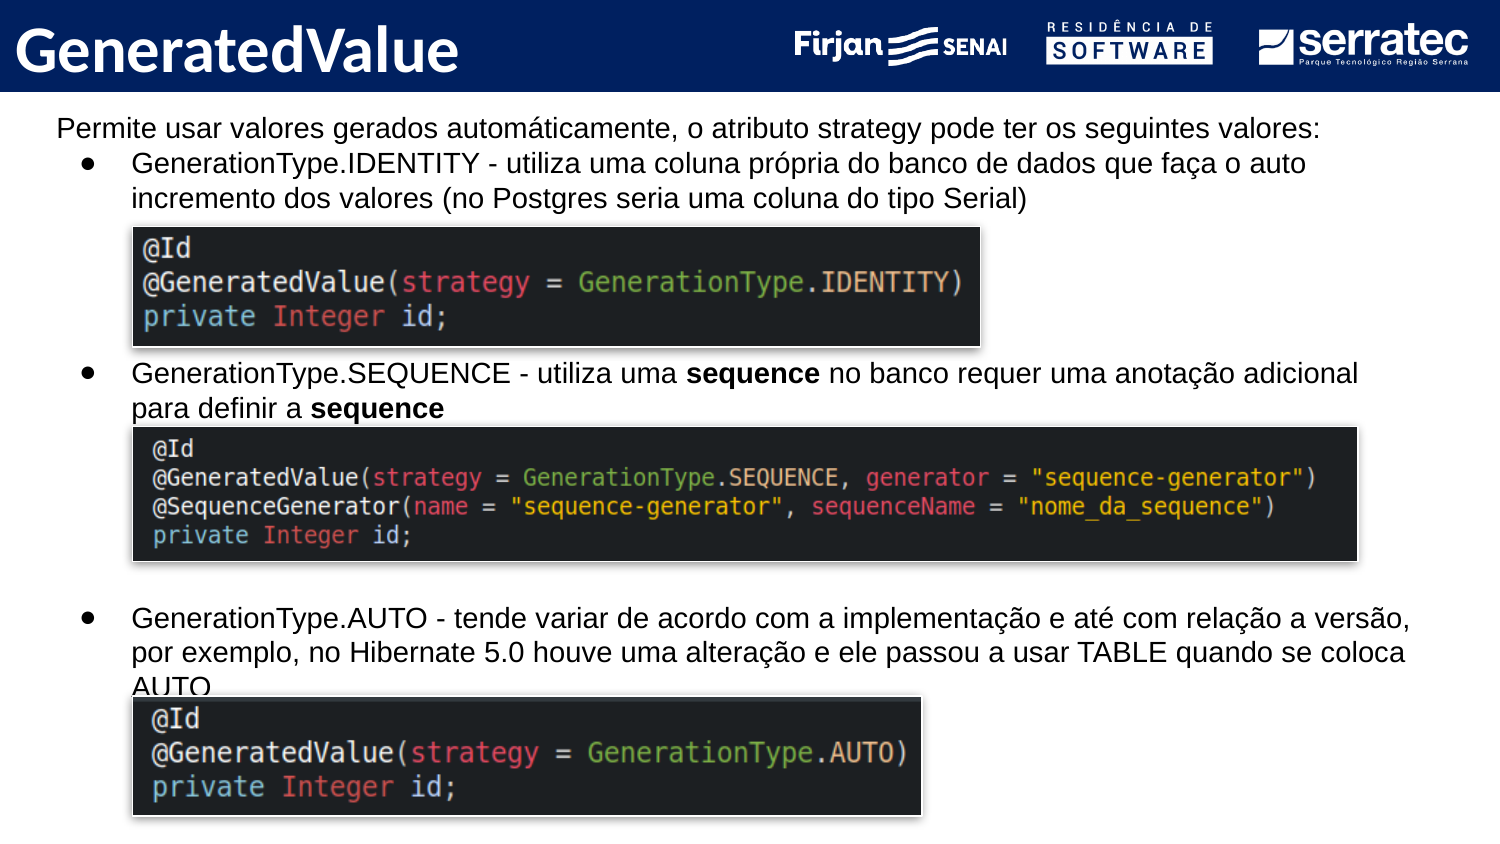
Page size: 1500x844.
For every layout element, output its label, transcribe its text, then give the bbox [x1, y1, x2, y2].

title GeneratedValue [0, 0, 790, 72]
picture [133, 696, 922, 816]
picture [133, 227, 981, 347]
picture [771, 12, 1239, 80]
picture [132, 427, 1358, 561]
text_box Permite usar valores gerados automáticamente, o atributo strategy pode ter os seguintes valores: GenerationType.IDENTITY - utiliza uma coluna própria do banco de dados que faça o auto incremento dos valores (no Postgres seria uma coluna do tipo Serial) GenerationType.SEQUENCE - utiliza uma sequence no banco requer uma anotação adicional para definir a sequence GenerationType.AUTO - tende variar de acordo com a implementação e até com relação a versão, por exemplo, no Hibernate 5.0 houve uma alteração e ele passou a usar TABLE quando se coloca AUTO [41, 94, 1428, 821]
picture [1259, 23, 1468, 66]
